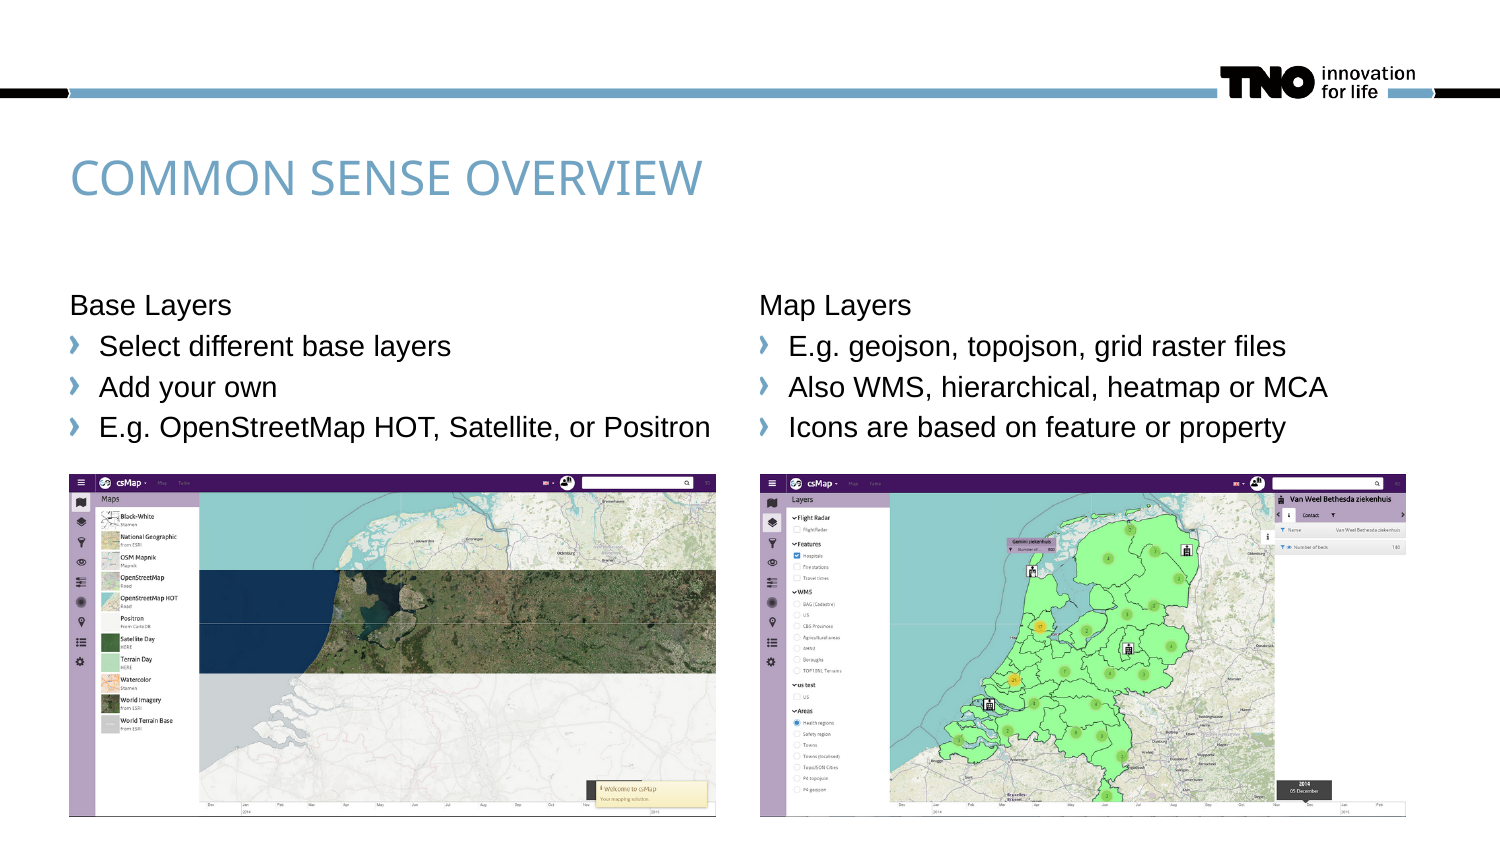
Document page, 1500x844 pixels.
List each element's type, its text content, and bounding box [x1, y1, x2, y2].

title COMMON SENSE OVERVIEW [69, 147, 1432, 266]
list Map Layers E.g. geojson, topojson, grid raster files Also WMS, hierarchical, heatmap or MCA Icons are based on feature or property [759, 286, 1407, 474]
picture [0, 0, 1500, 844]
list Base Layers Select different base layers Add your own E.g. OpenStreetMap HOT, Satellite, or Positron [69, 286, 718, 475]
